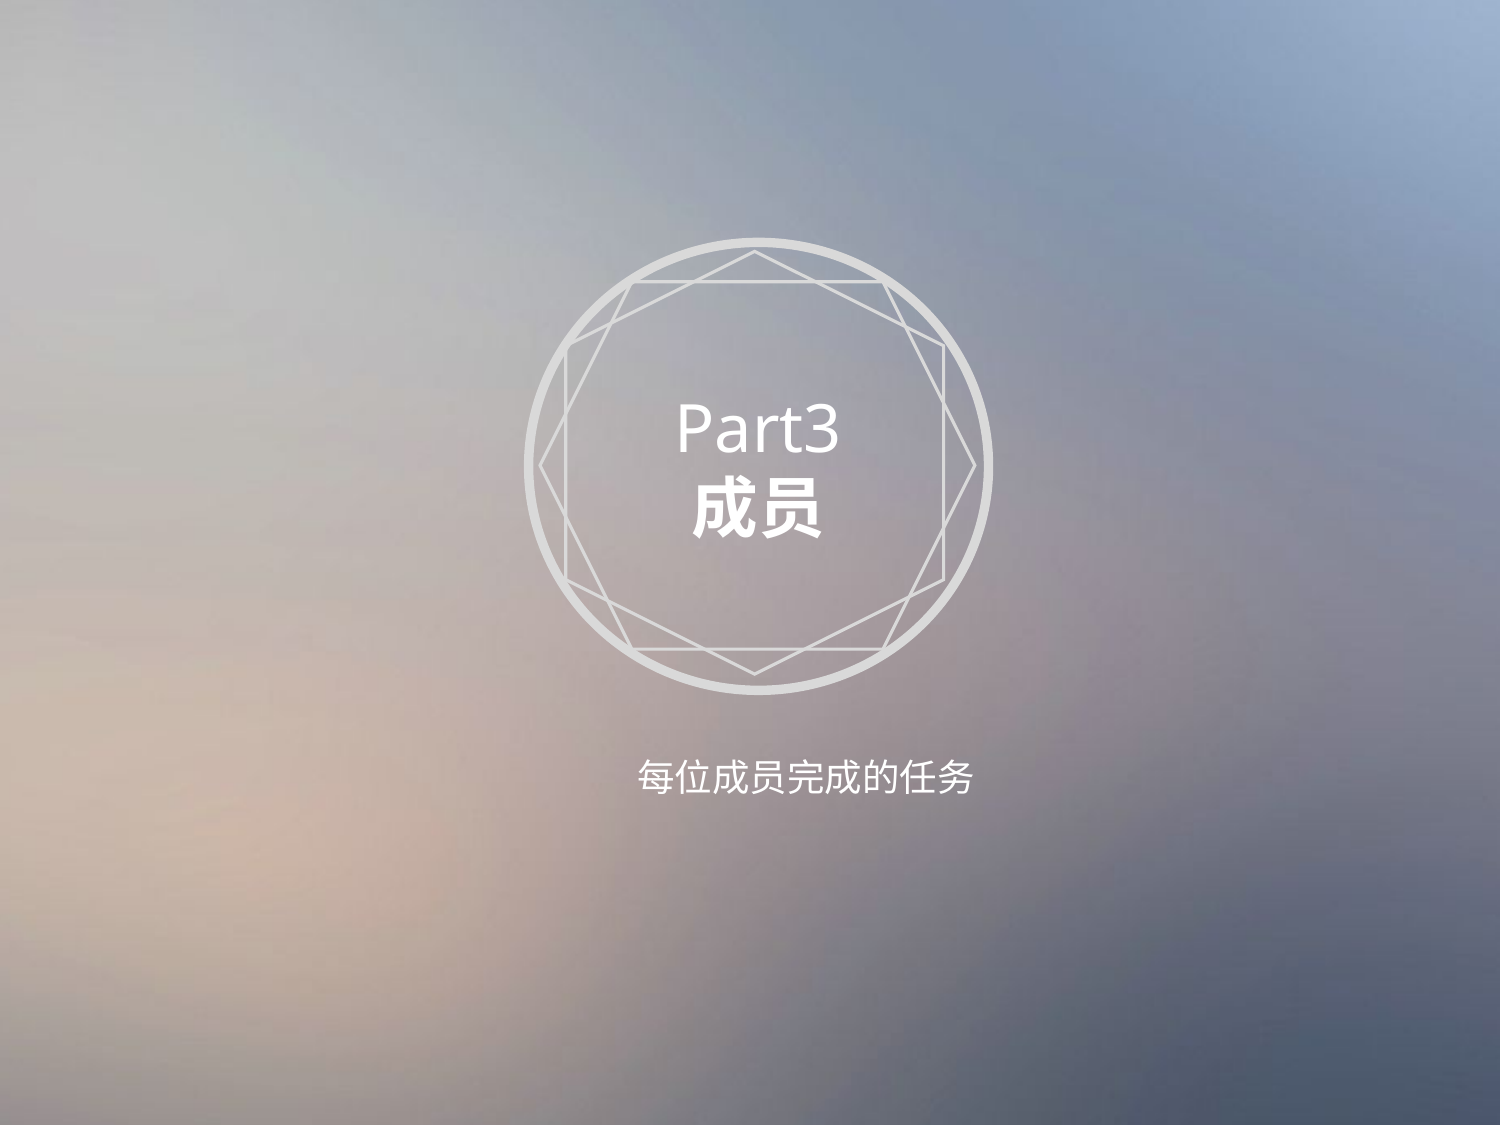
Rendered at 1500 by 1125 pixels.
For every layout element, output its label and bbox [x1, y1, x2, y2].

picture [0, 0, 1500, 1125]
text_box [528, 242, 989, 691]
